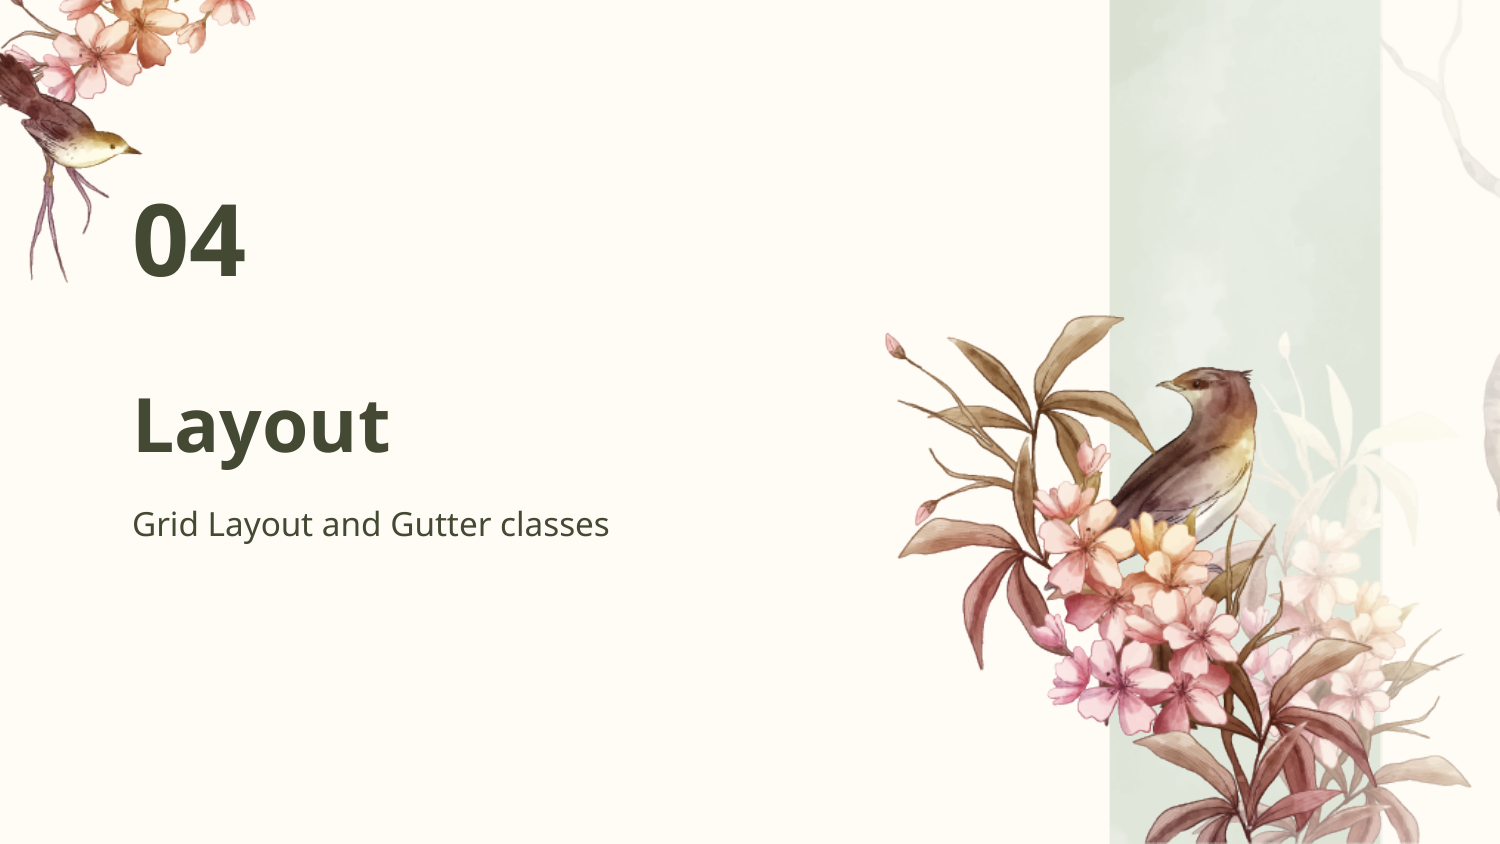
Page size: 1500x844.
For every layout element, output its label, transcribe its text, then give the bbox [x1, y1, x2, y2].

subtitle Grid Layout and Gutter classes [116, 482, 751, 597]
title 04 [116, 160, 388, 312]
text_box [853, 0, 1500, 844]
picture [0, 0, 296, 291]
title Layout [116, 368, 751, 482]
